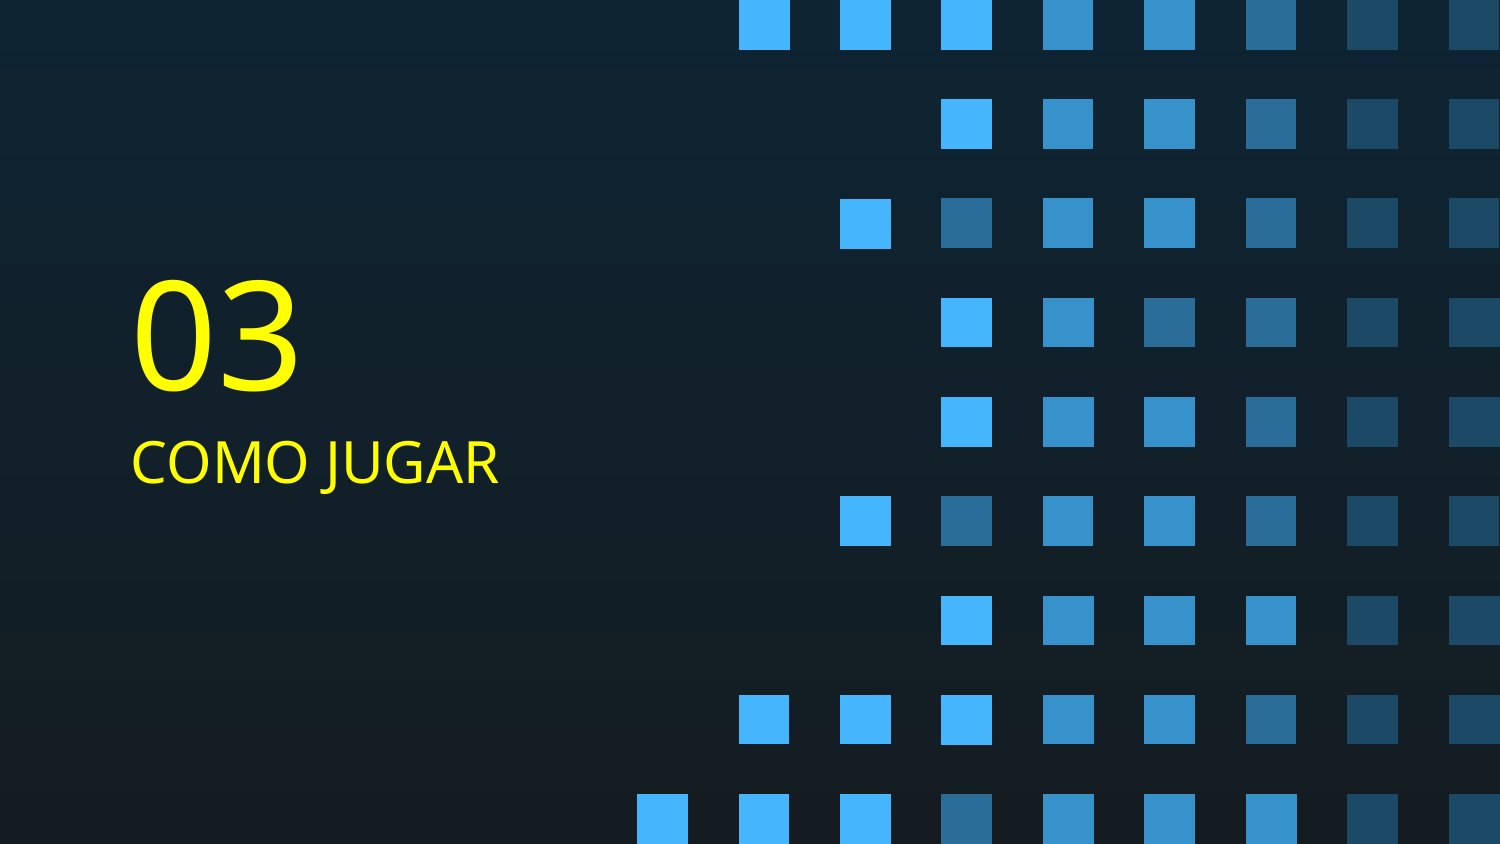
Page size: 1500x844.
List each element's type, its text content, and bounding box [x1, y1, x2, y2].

title COMO JUGAR [115, 410, 800, 573]
title 03 [115, 248, 568, 411]
